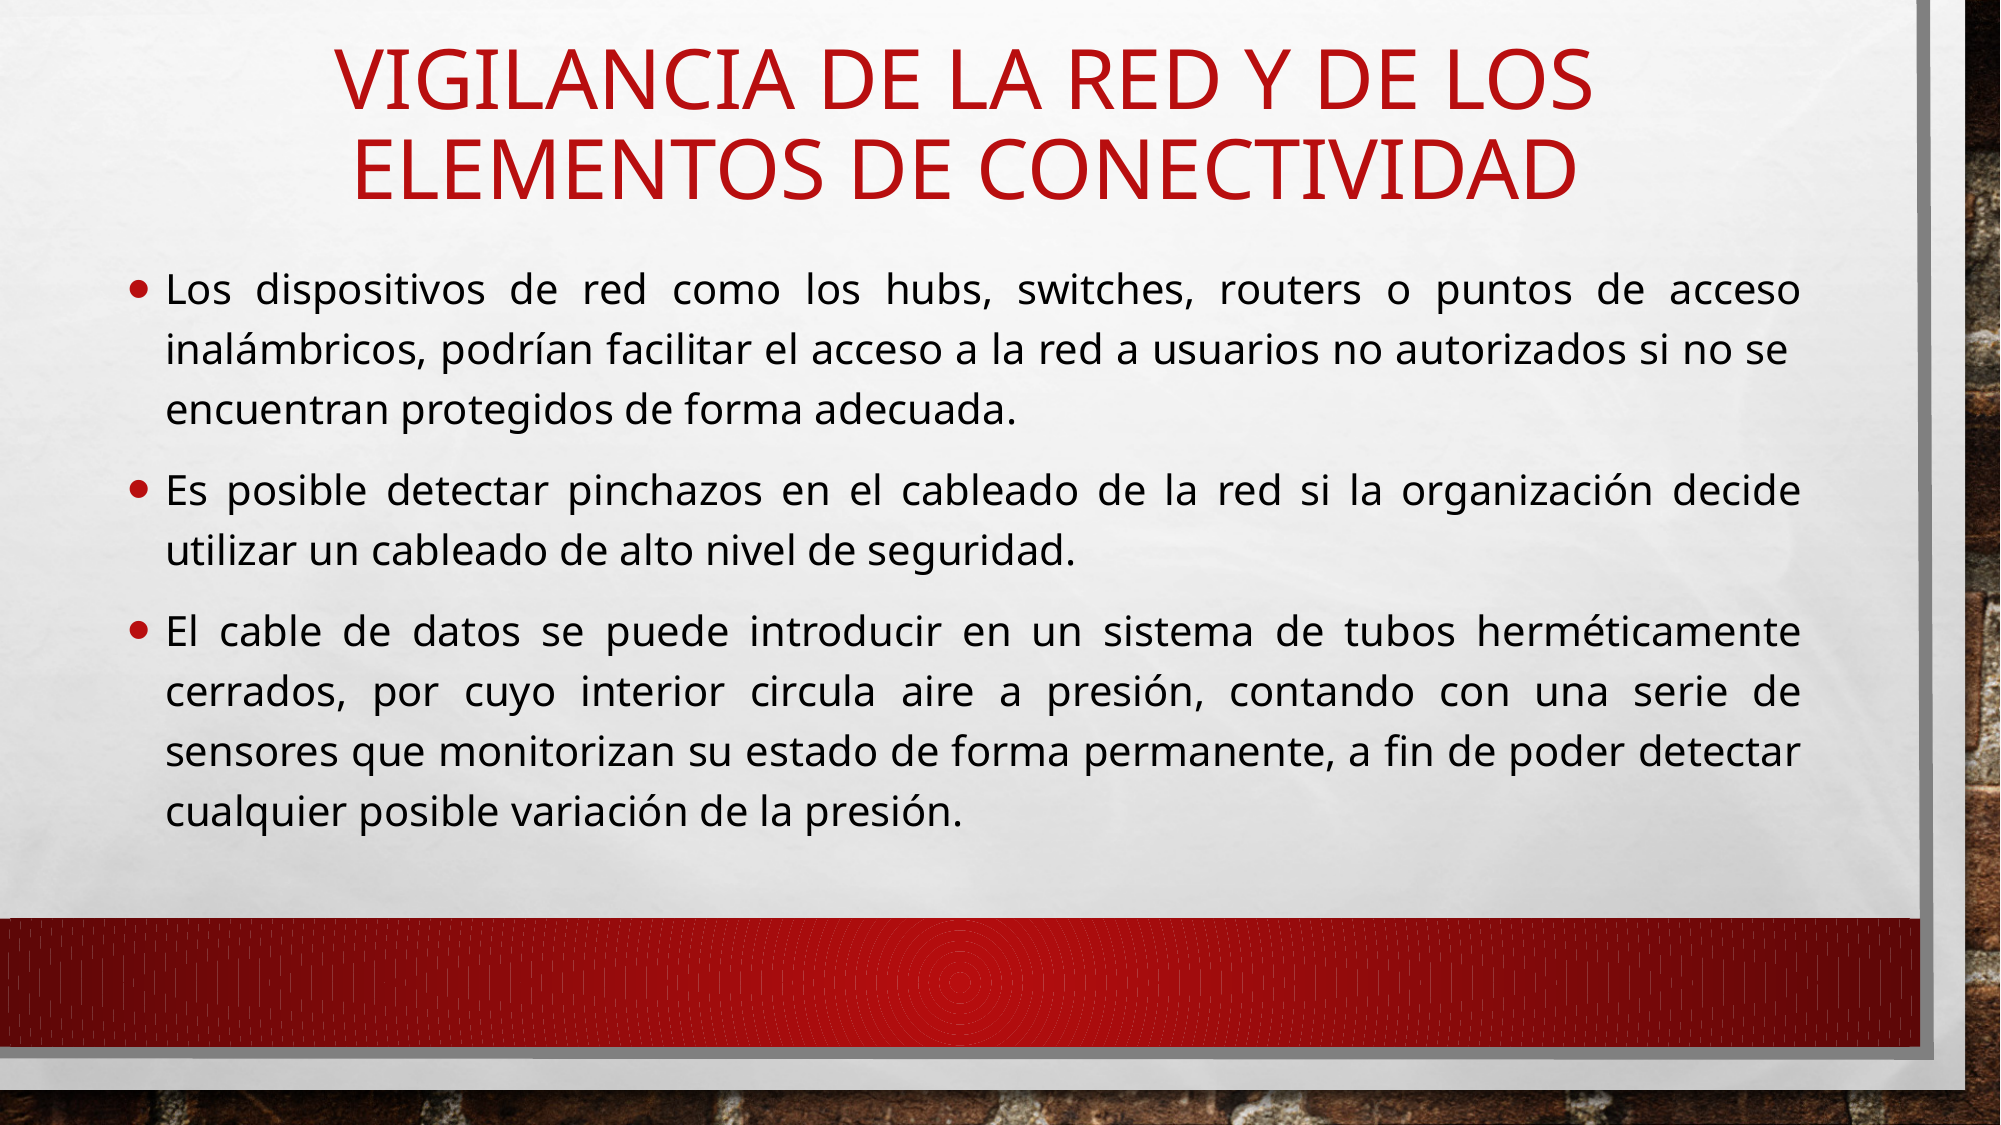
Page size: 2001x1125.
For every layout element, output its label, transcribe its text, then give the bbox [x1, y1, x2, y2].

list Los dispositivos de red como los hubs, switches, routers o puntos de acceso inalámbricos, podrían facilitar el acceso a la red a usuarios no autorizados si no se encuentran protegidos de forma adecuada. Es posible detectar pinchazos en el cableado de la red si la organización decide utilizar un cableado de alto nivel de seguridad. El cable de datos se puede introducir en un sistema de tubos herméticamente cerrados, por cuyo interior circula aire a presión, contando con una serie de sensores que monitorizan su estado de forma permanente, a fin de poder detectar cualquier posible variación de la presión. [112, 245, 1818, 903]
picture [0, 0, 2000, 1125]
title Vigilancia de la red y de los elementos de conectividad [112, 33, 1818, 223]
